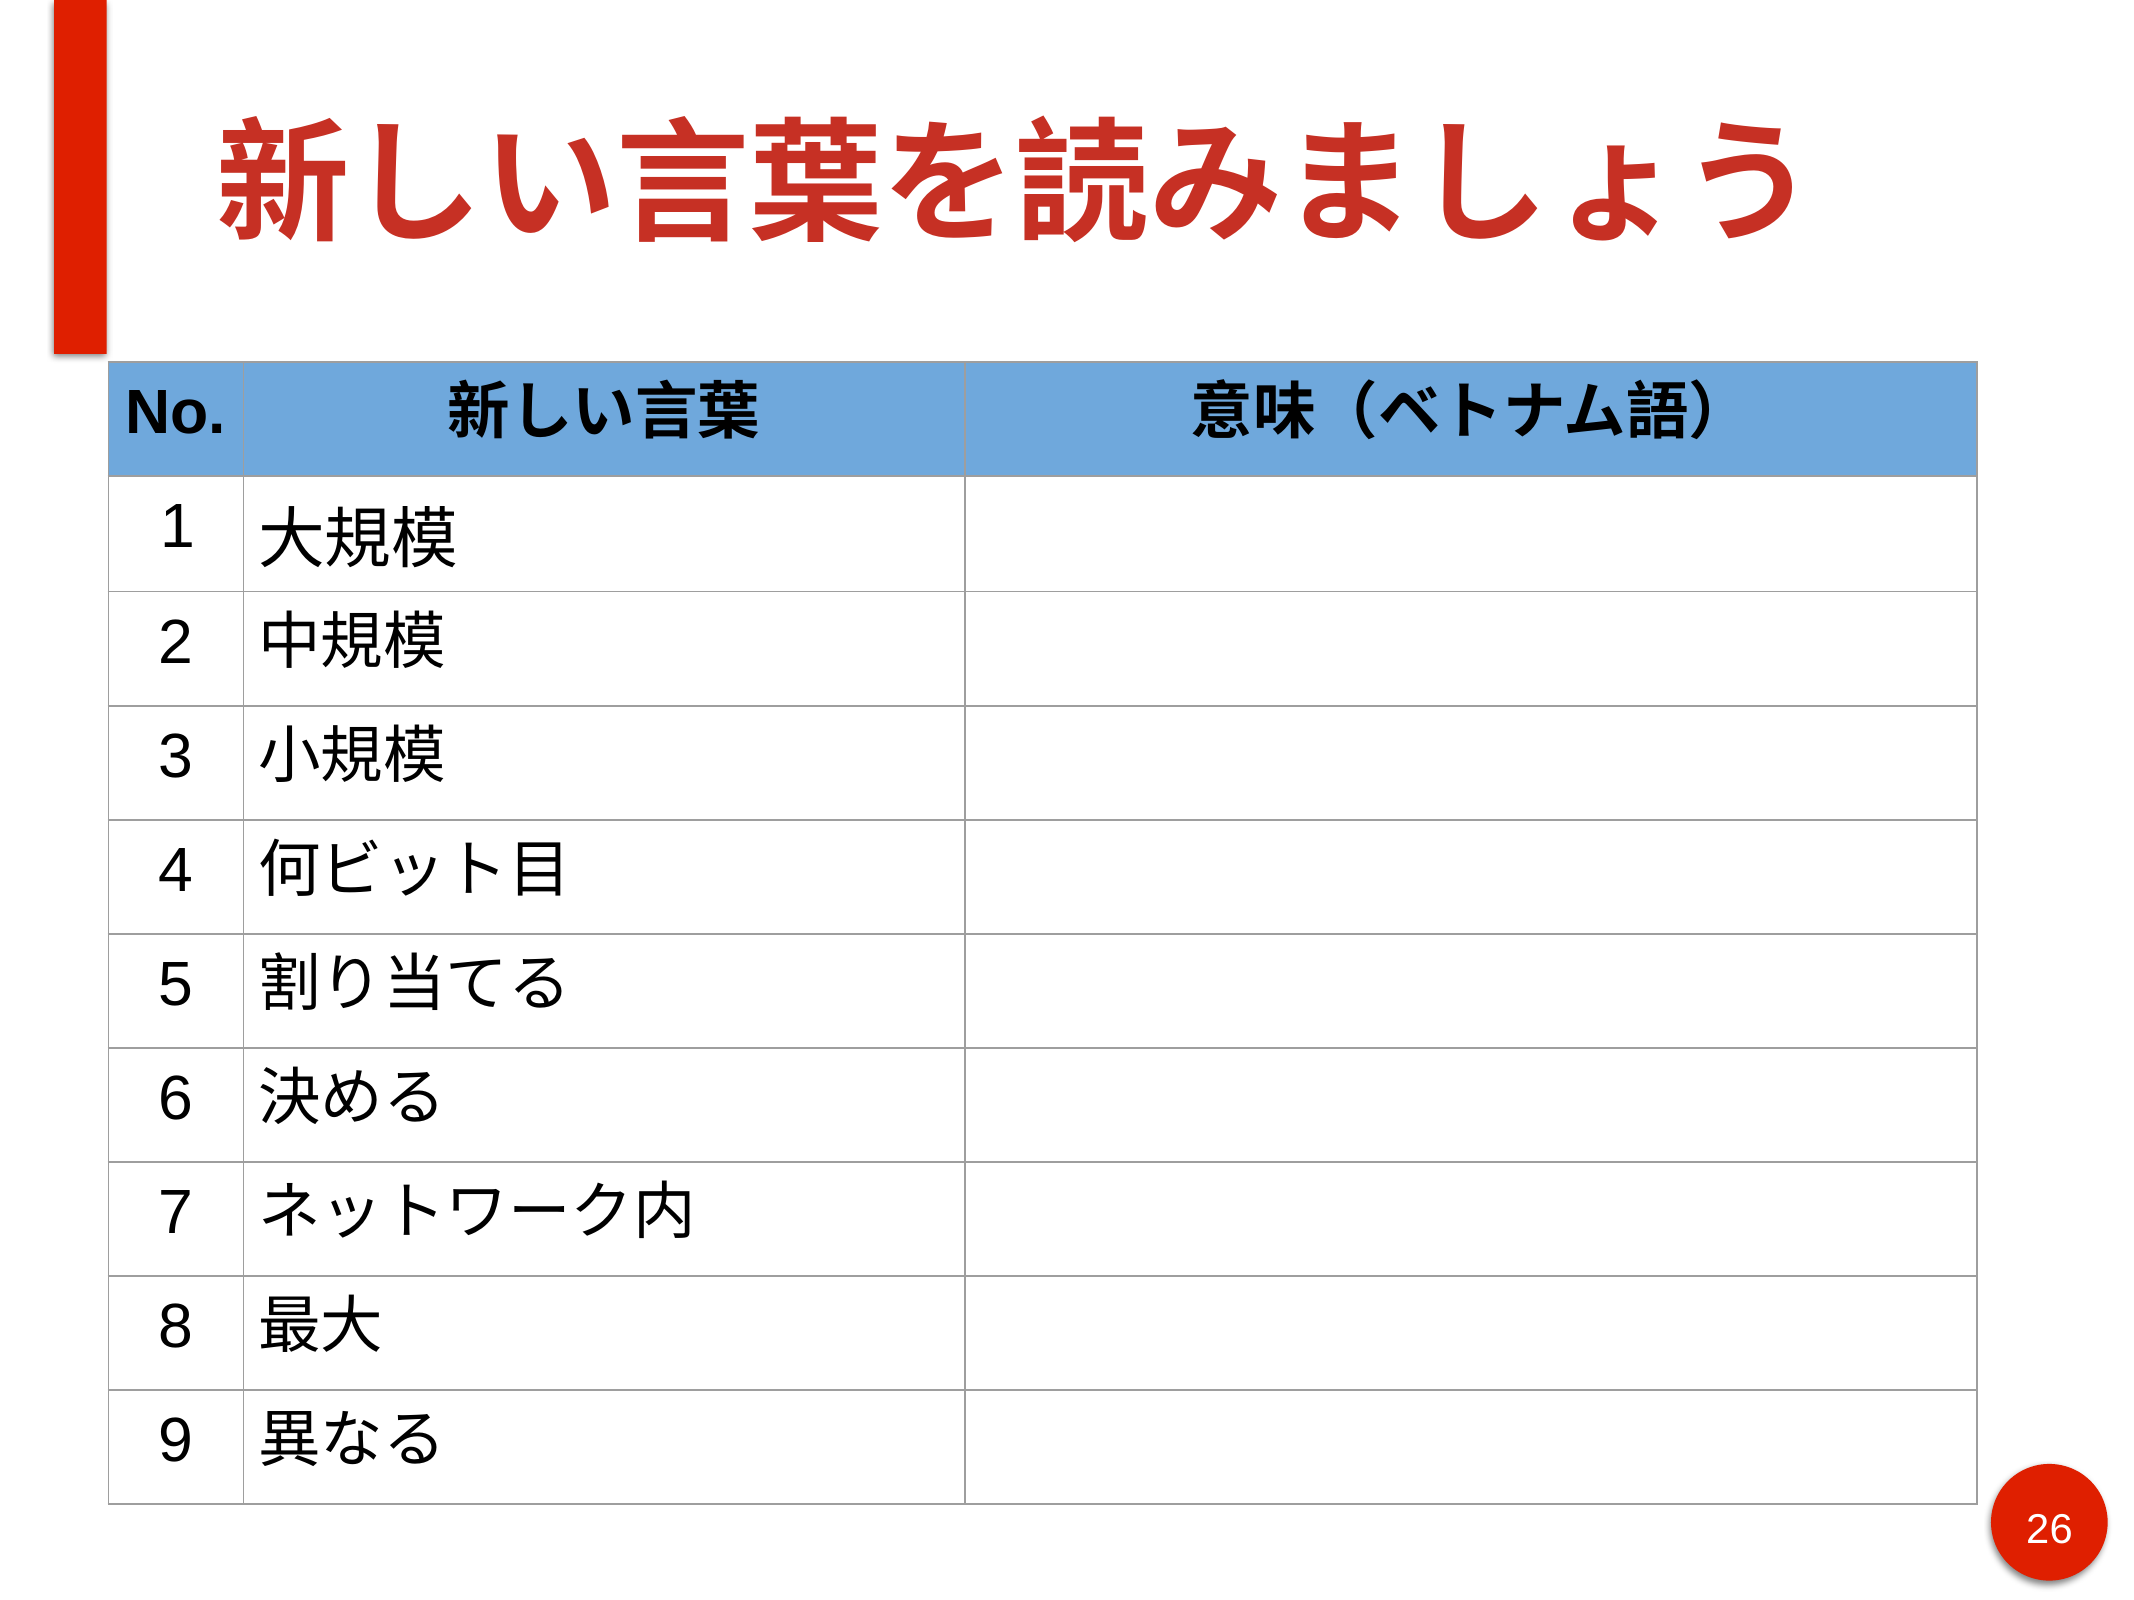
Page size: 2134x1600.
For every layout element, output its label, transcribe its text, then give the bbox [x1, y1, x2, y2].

table_cell 3 [109, 707, 243, 819]
title 新しい言葉を読みましょう [208, 18, 2030, 336]
table_header No. [109, 363, 243, 475]
table_cell 何ビット目 [244, 821, 964, 933]
table_cell 7 [109, 1163, 243, 1275]
table_cell [966, 1391, 1976, 1503]
table_cell [966, 707, 1976, 819]
table_cell 8 [109, 1277, 243, 1389]
table_cell 決める [244, 1049, 964, 1161]
table_cell 4 [109, 821, 243, 933]
table_cell [966, 477, 1976, 591]
table_header 新しい言葉 [244, 363, 964, 475]
table_cell 異なる [244, 1391, 964, 1503]
table_cell ネットワーク内 [244, 1163, 964, 1275]
table_cell 大規模 [244, 477, 964, 591]
table_cell 9 [109, 1391, 243, 1503]
slide_number 26 [2012, 1493, 2087, 1552]
table_header 意味（ベトナム語） [966, 363, 1976, 475]
table_cell 1 [109, 477, 243, 591]
table_cell 2 [109, 592, 243, 705]
table_cell 6 [109, 1049, 243, 1161]
table_cell 割り当てる [244, 935, 964, 1047]
table_cell [966, 1163, 1976, 1275]
table_cell [966, 1049, 1976, 1161]
table_cell [966, 821, 1976, 933]
table_cell [966, 935, 1976, 1047]
table_cell 小規模 [244, 707, 964, 819]
table_cell [966, 592, 1976, 705]
table_cell 最大 [244, 1277, 964, 1389]
table_cell 中規模 [244, 592, 964, 705]
table_cell [966, 1277, 1976, 1389]
table_cell 5 [109, 935, 243, 1047]
